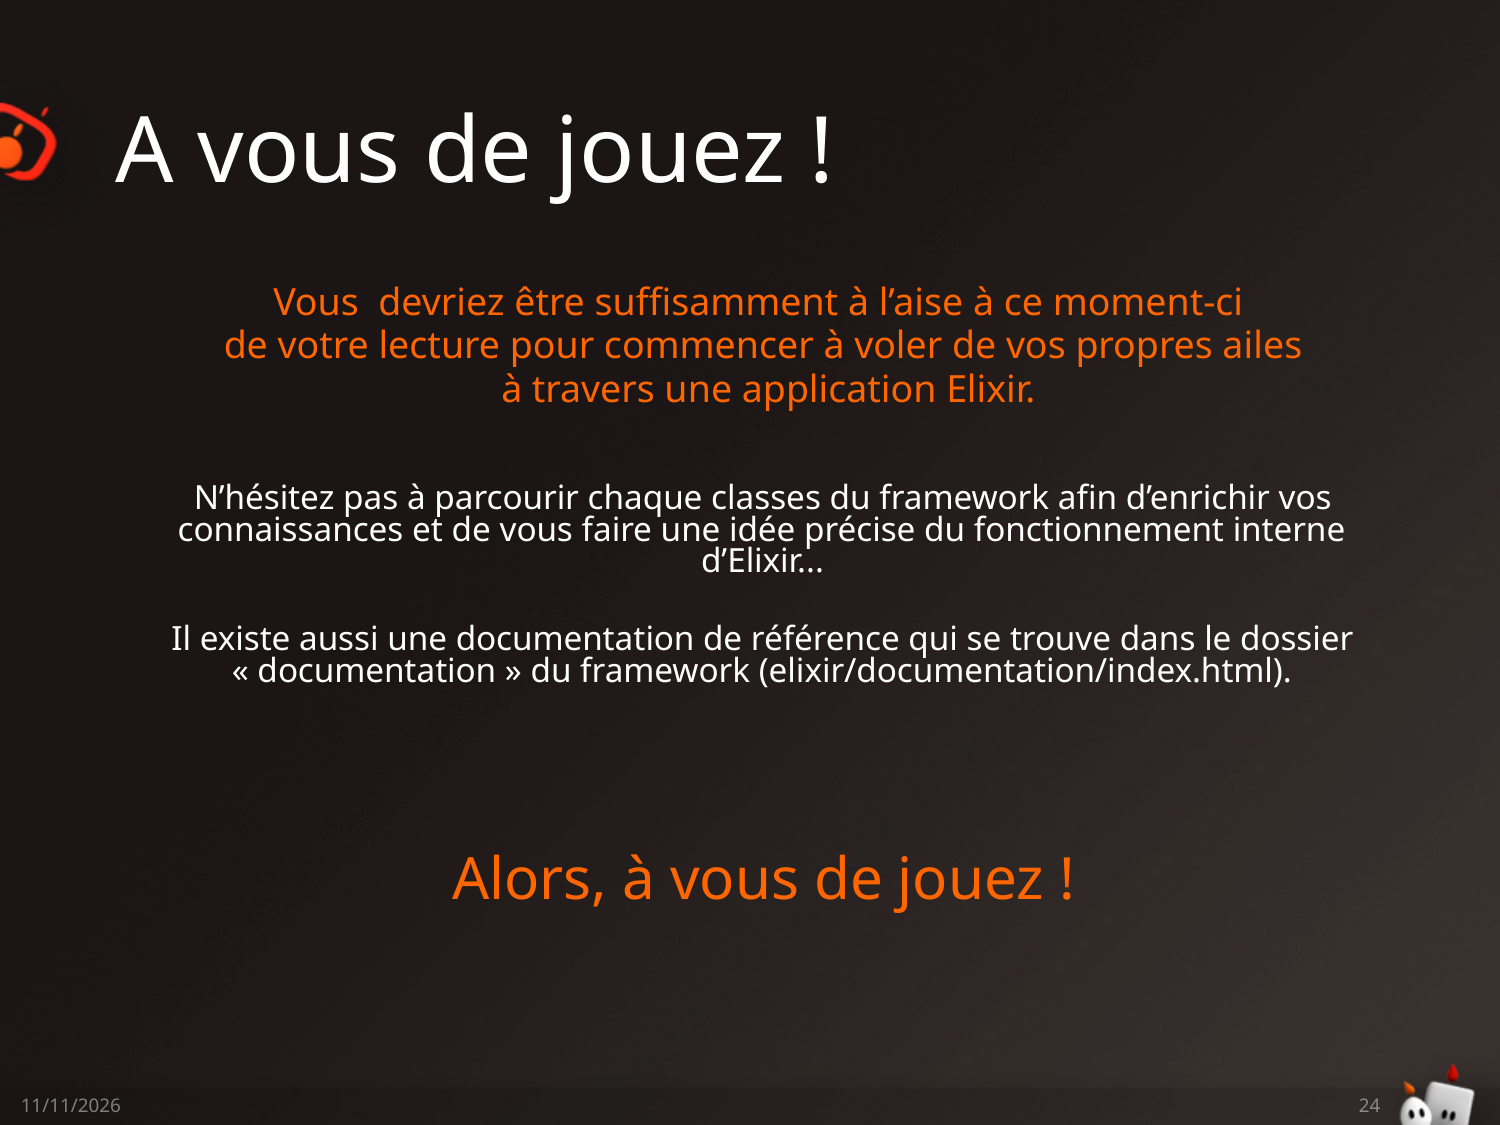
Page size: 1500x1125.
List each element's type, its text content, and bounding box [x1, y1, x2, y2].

title A vous de jouez ! [100, 52, 1402, 240]
picture [0, 0, 1500, 1125]
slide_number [5, 1076, 138, 1125]
slide_number 24 [1045, 1076, 1396, 1125]
list Vous devriez être suffisamment à l’aise à ce moment-ci de votre lecture pour commencer à voler de vos propres ailes à travers une application Elixir. N’hésitez pas à parcourir chaque classes du framework afin d’enrichir vos connaissances et de vous faire une idée précise du fonctionnement interne d’Elixir... Il existe aussi une documentation de référence qui se trouve dans le dossier « documentation » du framework (elixir/documentation/index.html). Alors, à vous de jouez ! [100, 278, 1425, 1005]
